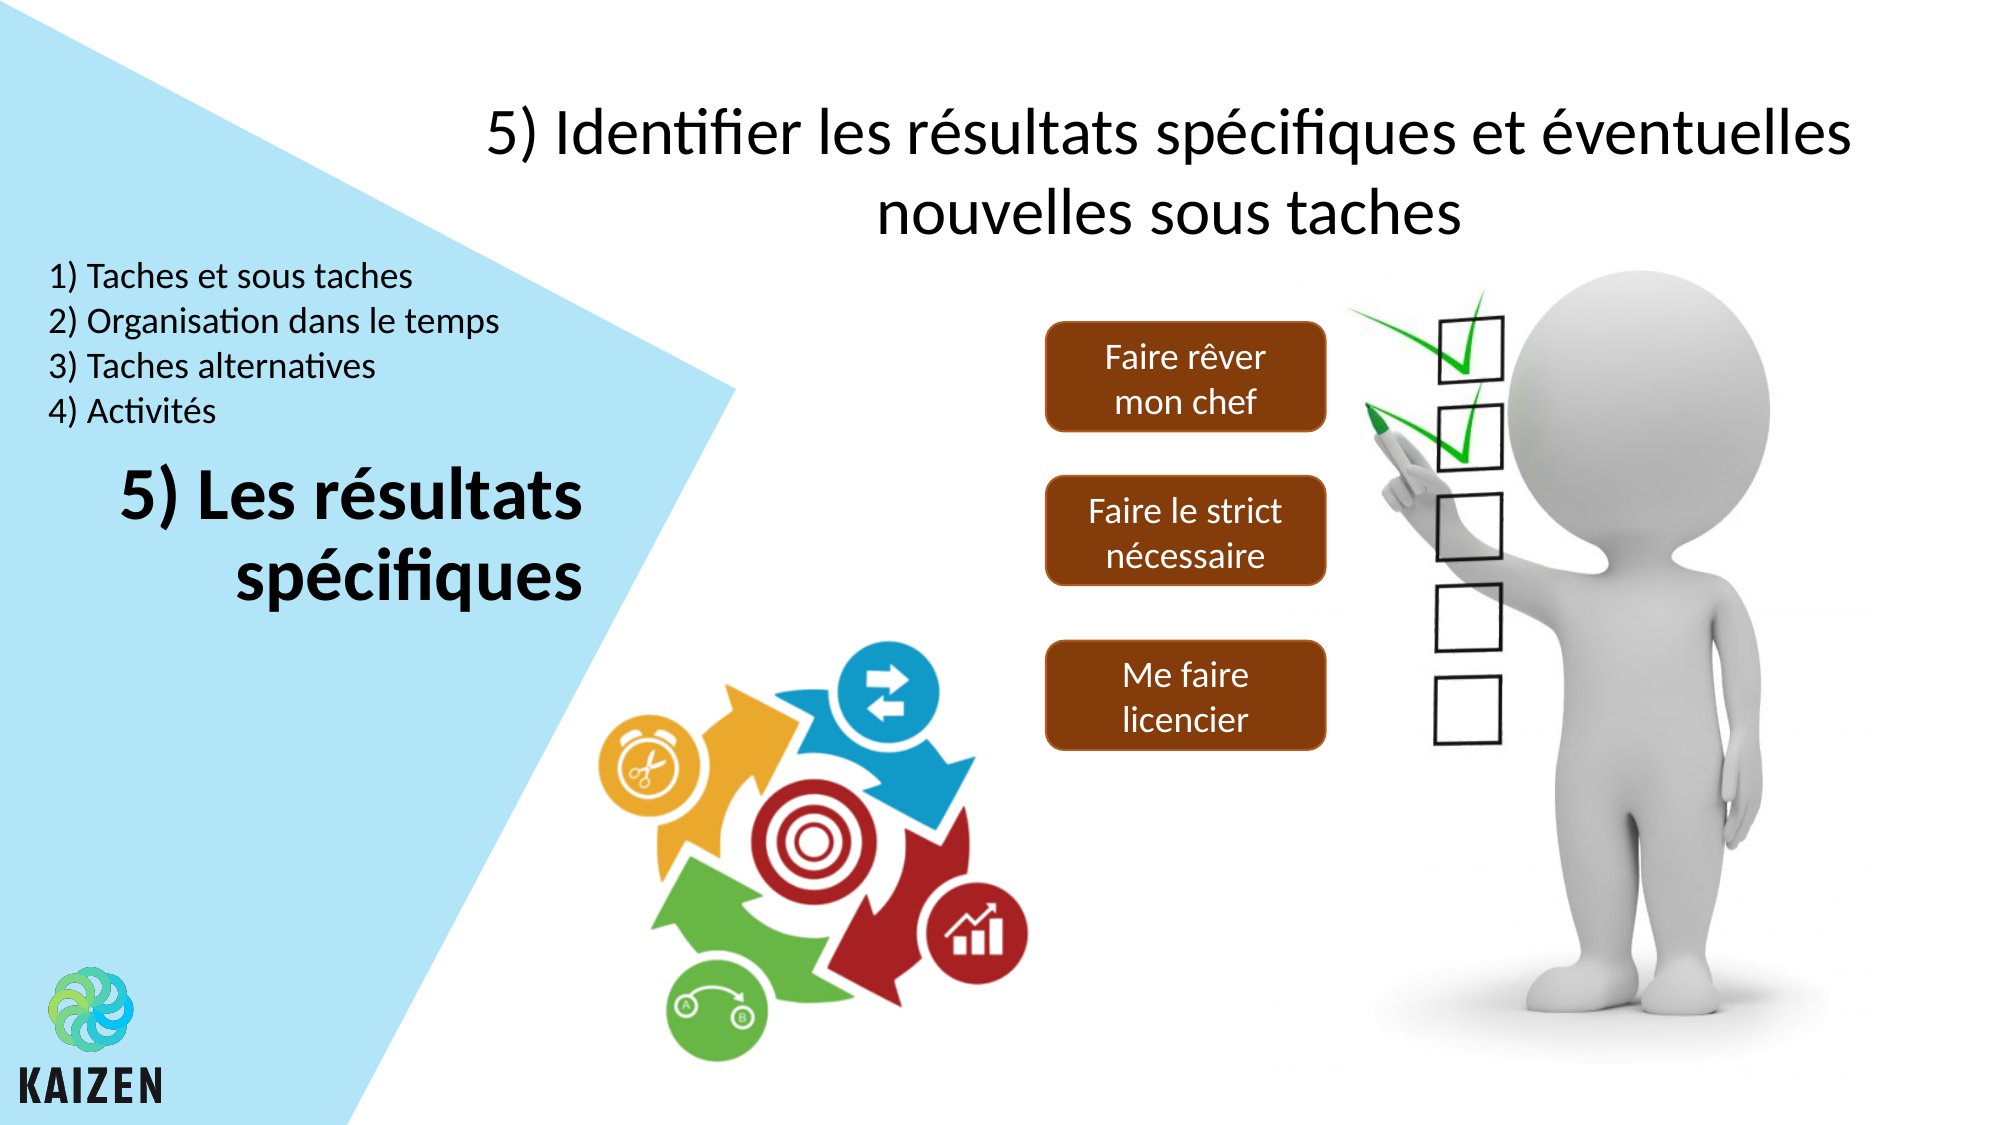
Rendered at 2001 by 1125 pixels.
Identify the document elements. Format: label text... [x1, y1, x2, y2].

list 5) Les résultats spécifiques [0, 447, 599, 541]
text_box Faire rêver mon chef [1044, 321, 1263, 433]
picture [492, 631, 1148, 1069]
picture [1263, 220, 1871, 1109]
text_box Me faire licencier [1148, 639, 1263, 751]
text_box 1) Taches et sous taches 2) Organisation dans le temps 3) Taches alternatives 4) Activités [33, 244, 531, 439]
text_box 5) Identifier les résultats spécifiques et éventuelles nouvelles sous taches [468, 80, 1870, 256]
text_box Faire le strict nécessaire [1044, 474, 1263, 587]
picture [20, 967, 161, 1103]
